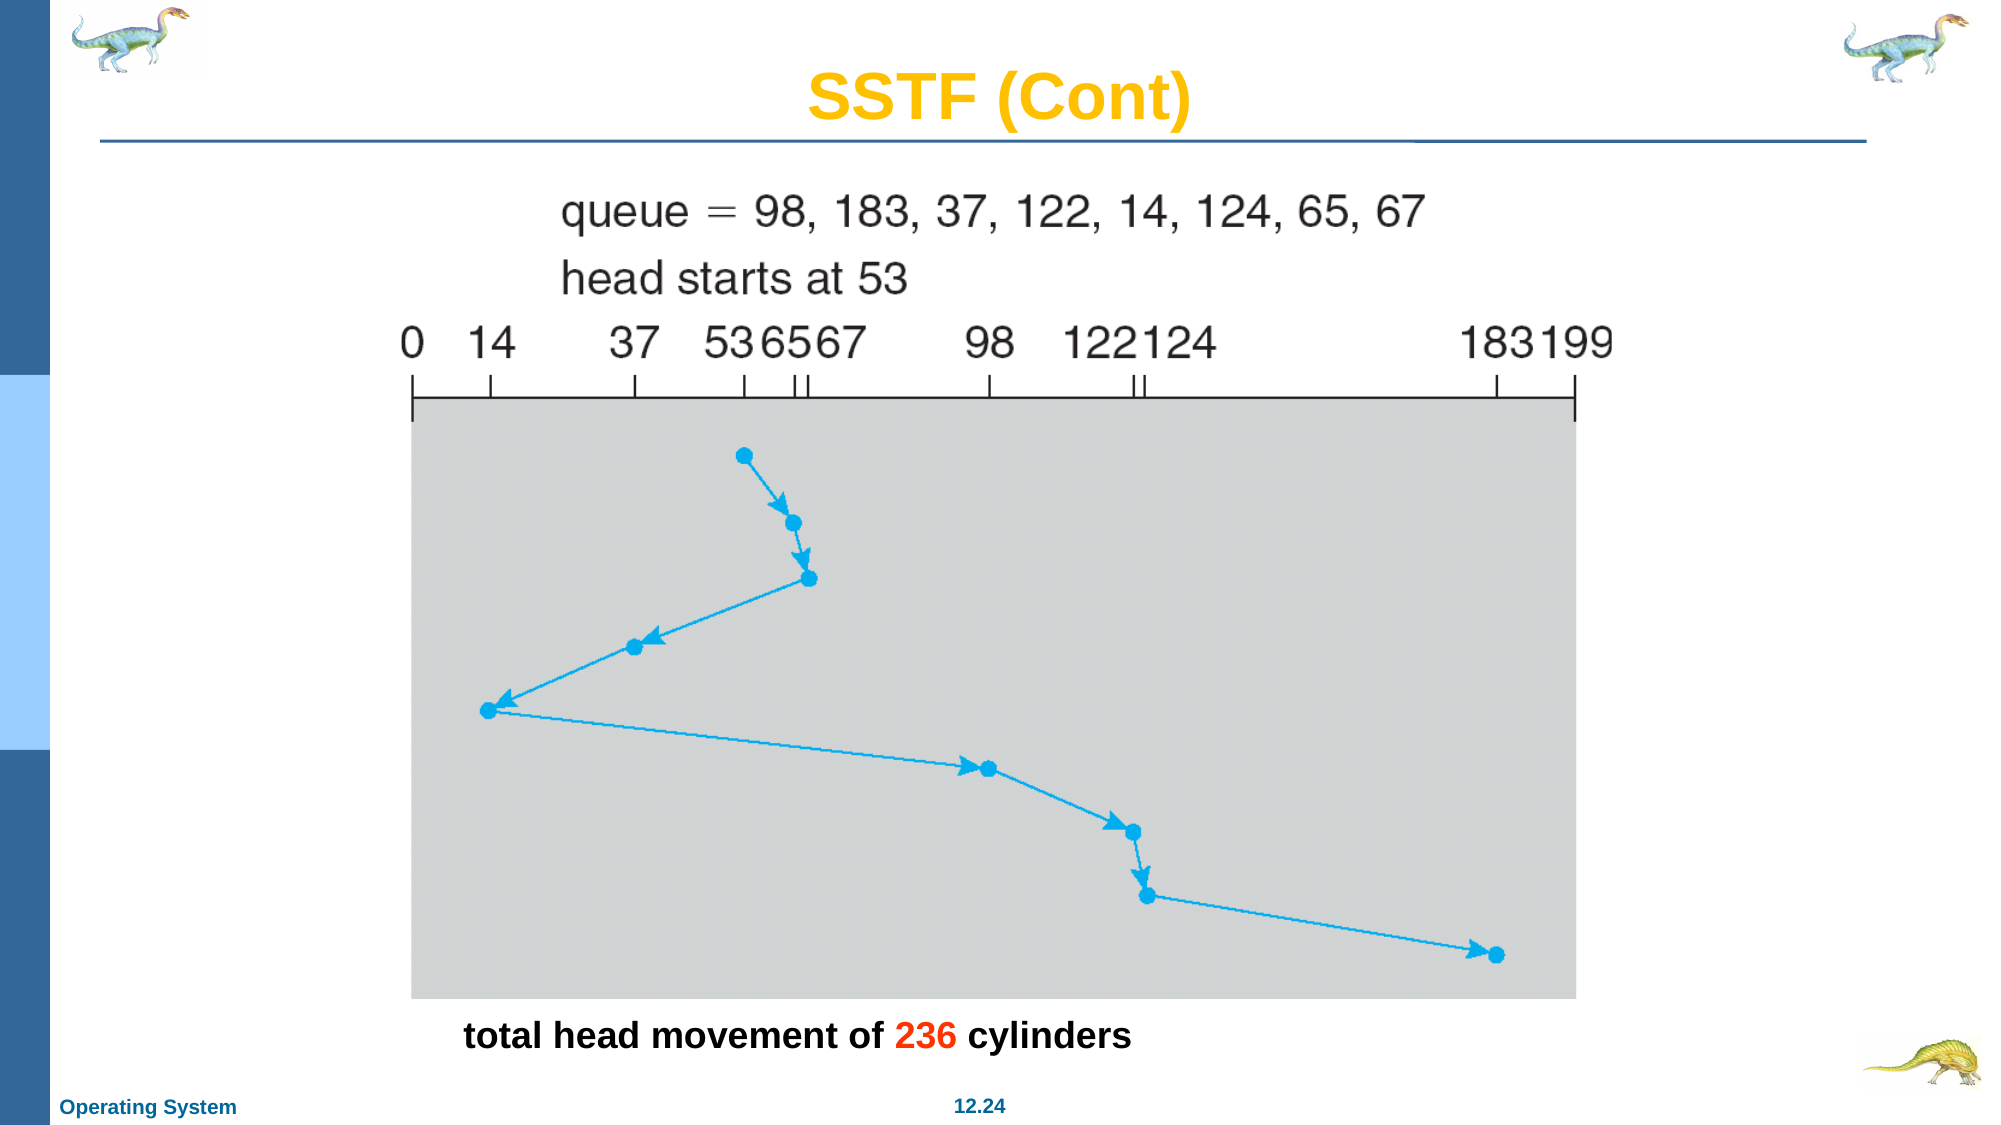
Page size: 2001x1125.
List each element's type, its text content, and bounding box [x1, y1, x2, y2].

picture [1861, 1034, 1982, 1090]
picture [1837, 12, 1988, 94]
title SSTF (Cont) [99, 45, 1900, 141]
picture [401, 188, 1612, 1000]
text_box total head movement of 236 cylinders [446, 1008, 1149, 1064]
picture [62, 0, 203, 80]
